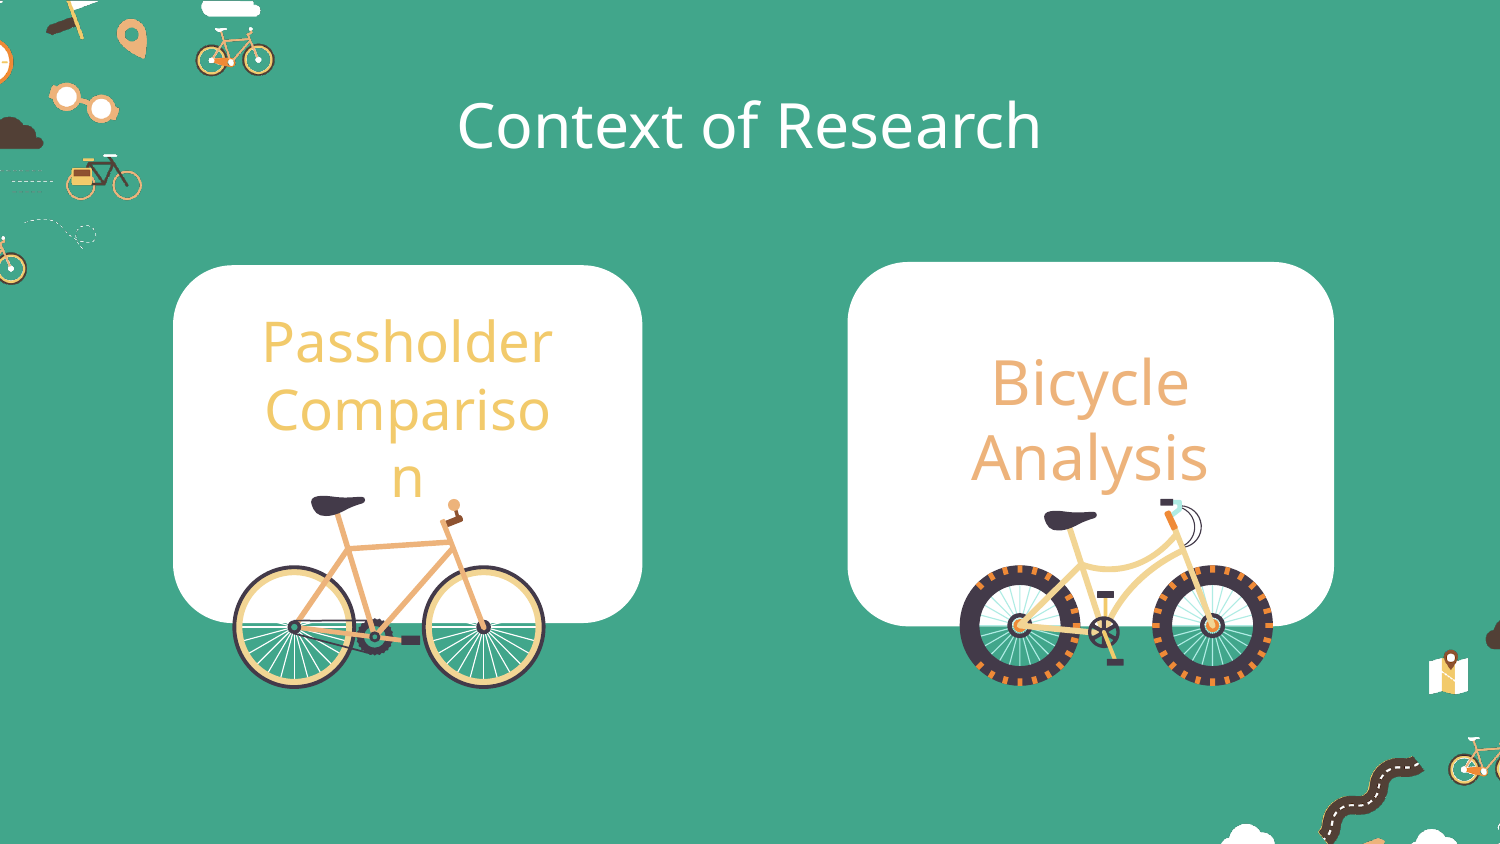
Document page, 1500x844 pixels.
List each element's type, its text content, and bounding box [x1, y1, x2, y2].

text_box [227, 495, 546, 690]
picture [0, 0, 1500, 844]
text_box [847, 261, 1335, 627]
subtitle Bicycle Analysis [931, 380, 1250, 508]
text_box [173, 265, 643, 624]
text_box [954, 498, 1274, 687]
subtitle Passholder Comparison [233, 364, 583, 525]
title Context of Research [313, 70, 1187, 182]
